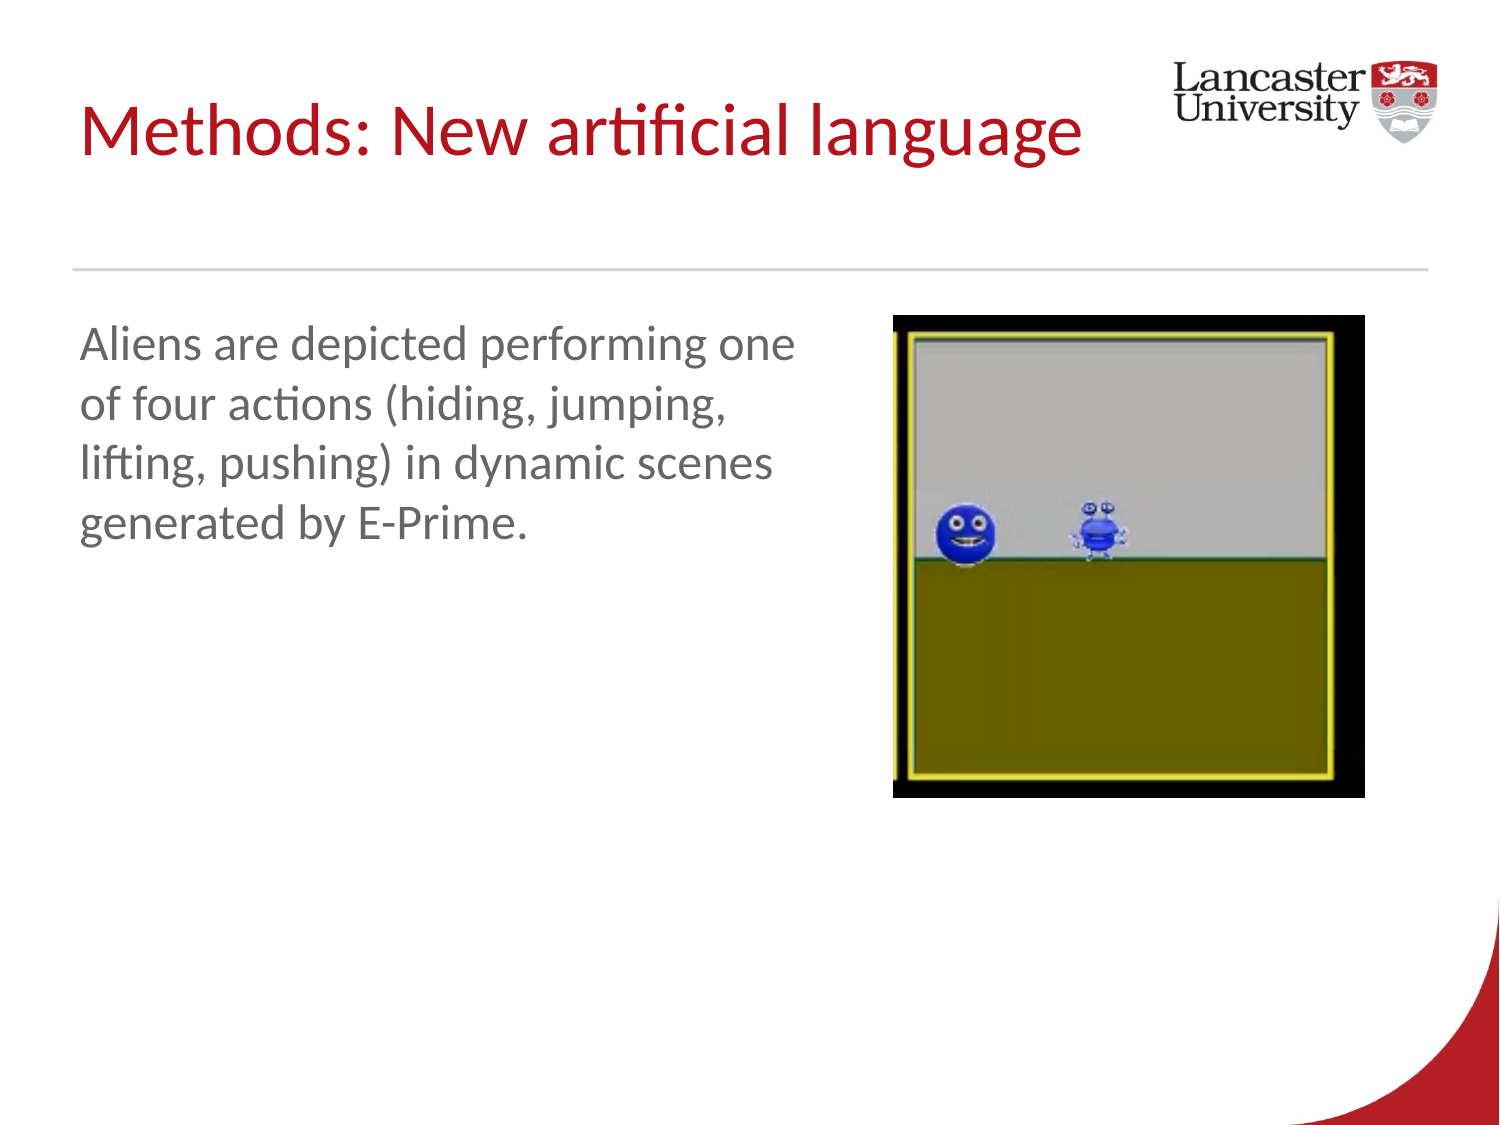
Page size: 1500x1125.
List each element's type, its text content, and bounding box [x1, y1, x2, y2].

list Aliens are depicted performing one of four actions (hiding, jumping, lifting, pushing) in dynamic scenes generated by E-Prime. [64, 302, 833, 1083]
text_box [892, 314, 1366, 799]
picture [0, 0, 1499, 1125]
title Methods: New artificial language [64, 90, 1176, 279]
